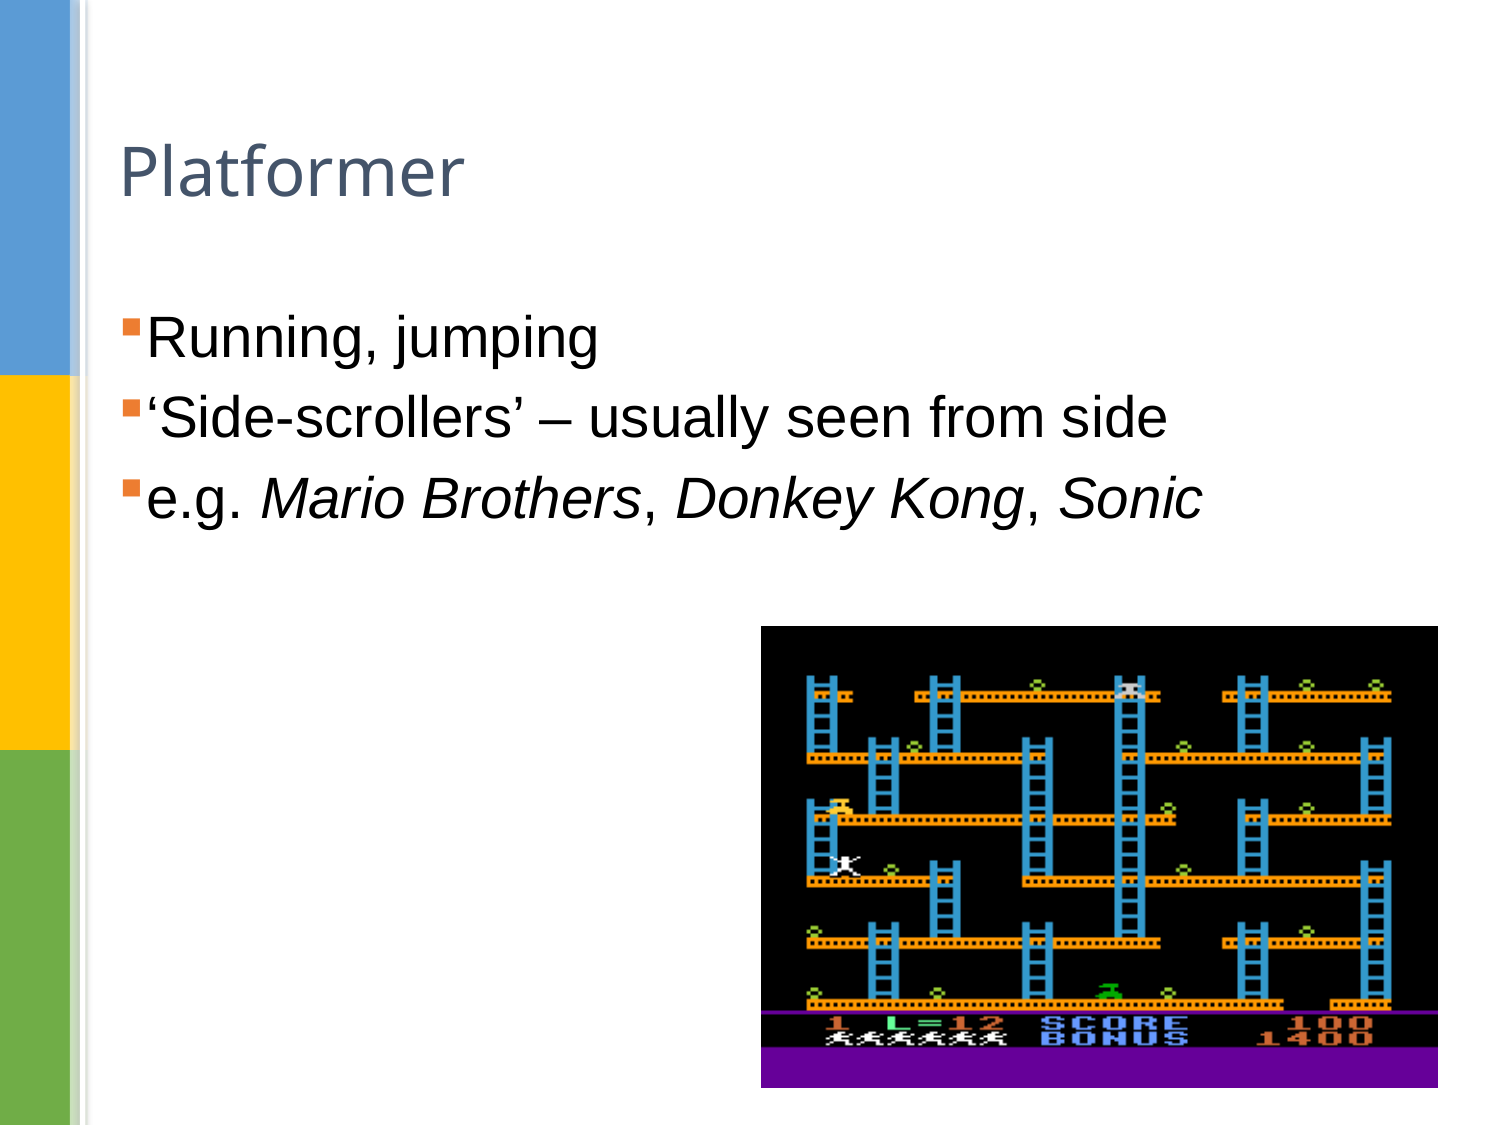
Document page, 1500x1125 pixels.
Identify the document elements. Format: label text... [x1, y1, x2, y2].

list Running, jumping ‘Side-scrollers’ – usually seen from side e.g. Mario Brothers, Donkey Kong, Sonic [103, 299, 1397, 1014]
picture [761, 626, 1438, 1088]
title Platformer [103, 59, 1397, 278]
